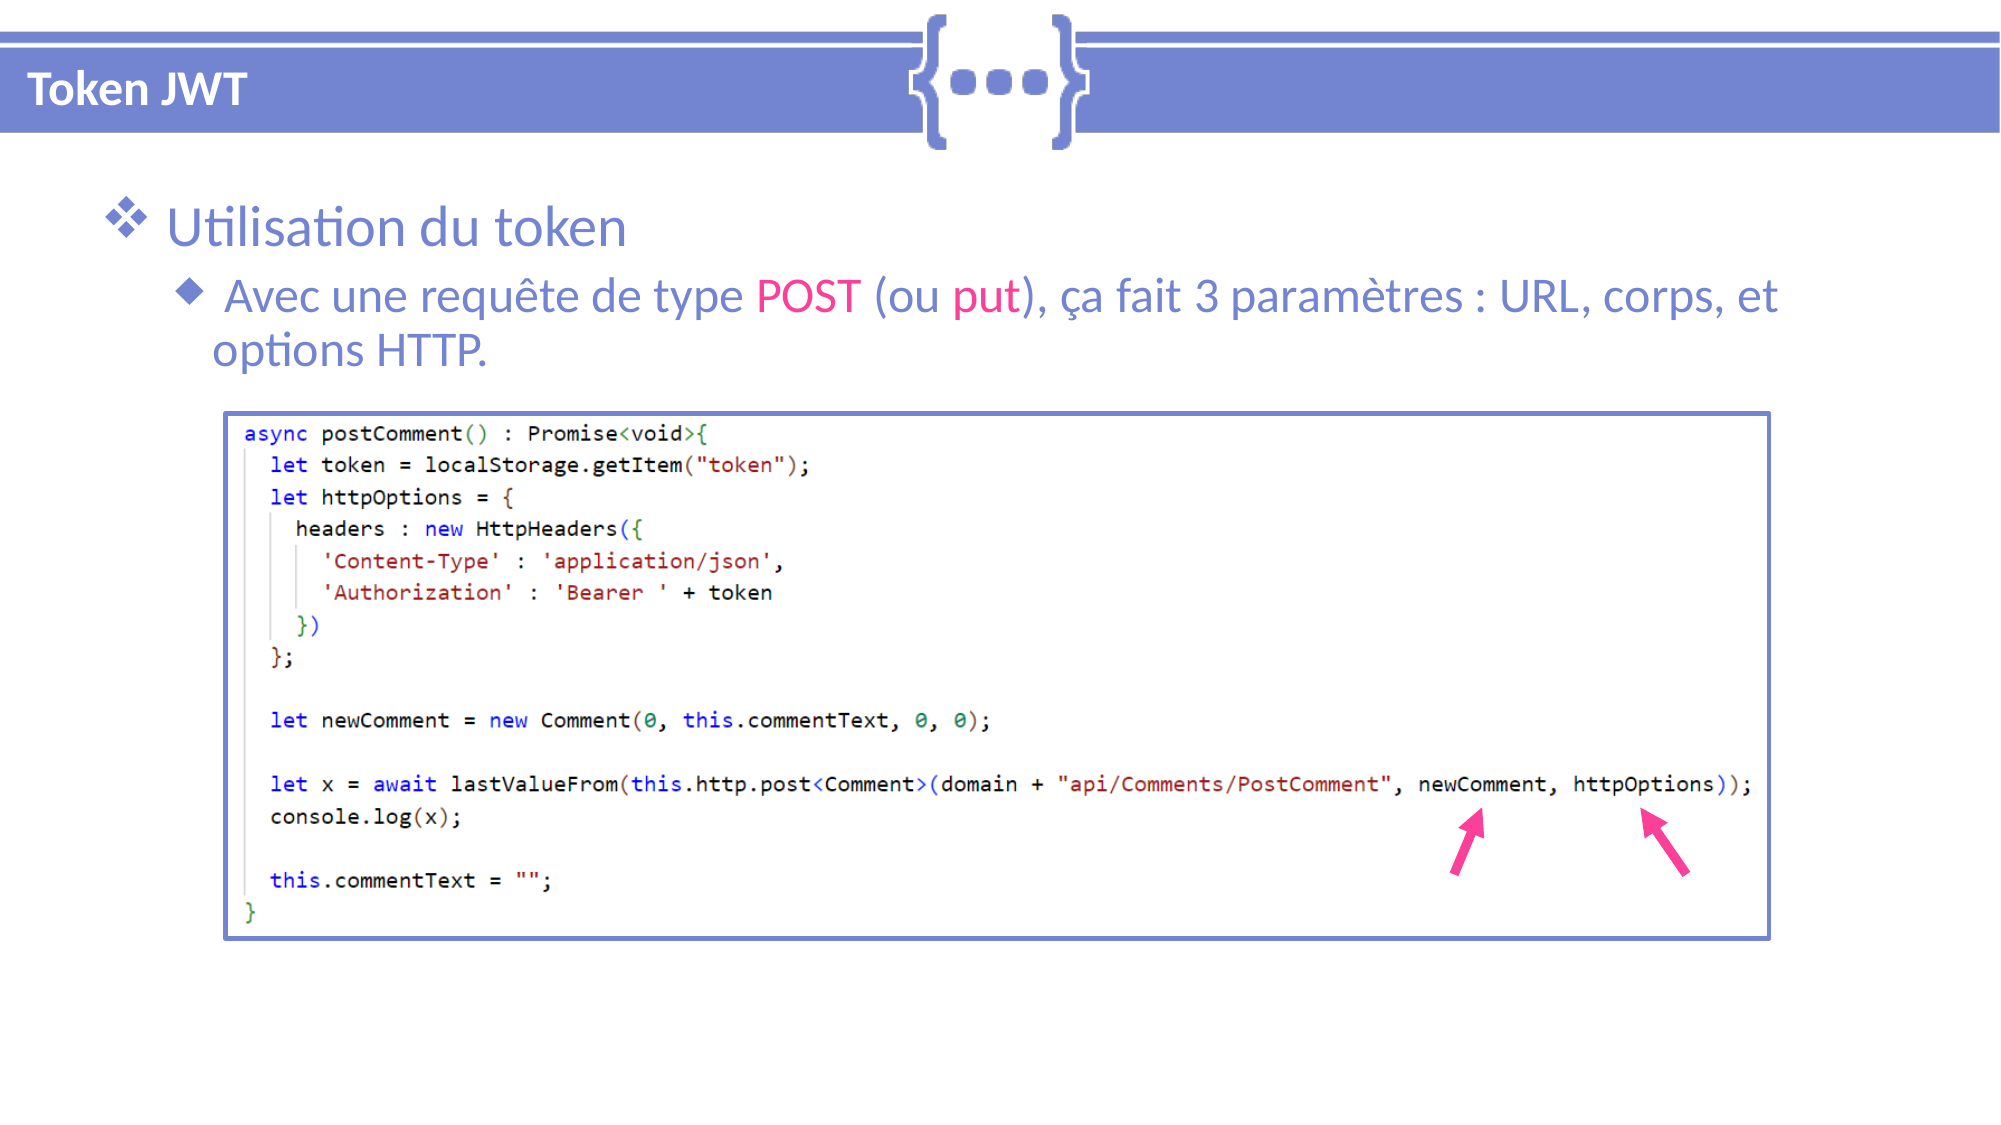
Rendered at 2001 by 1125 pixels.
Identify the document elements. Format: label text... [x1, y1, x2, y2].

picture [0, 4, 2000, 161]
picture [227, 415, 1767, 937]
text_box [1453, 807, 1483, 875]
list Utilisation du token Avec une requête de type POST (ou put), ça fait 3 paramètres : URL, corps, et options HTTP. [85, 188, 1910, 1014]
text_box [1640, 807, 1687, 875]
title Token JWT [12, 58, 913, 120]
